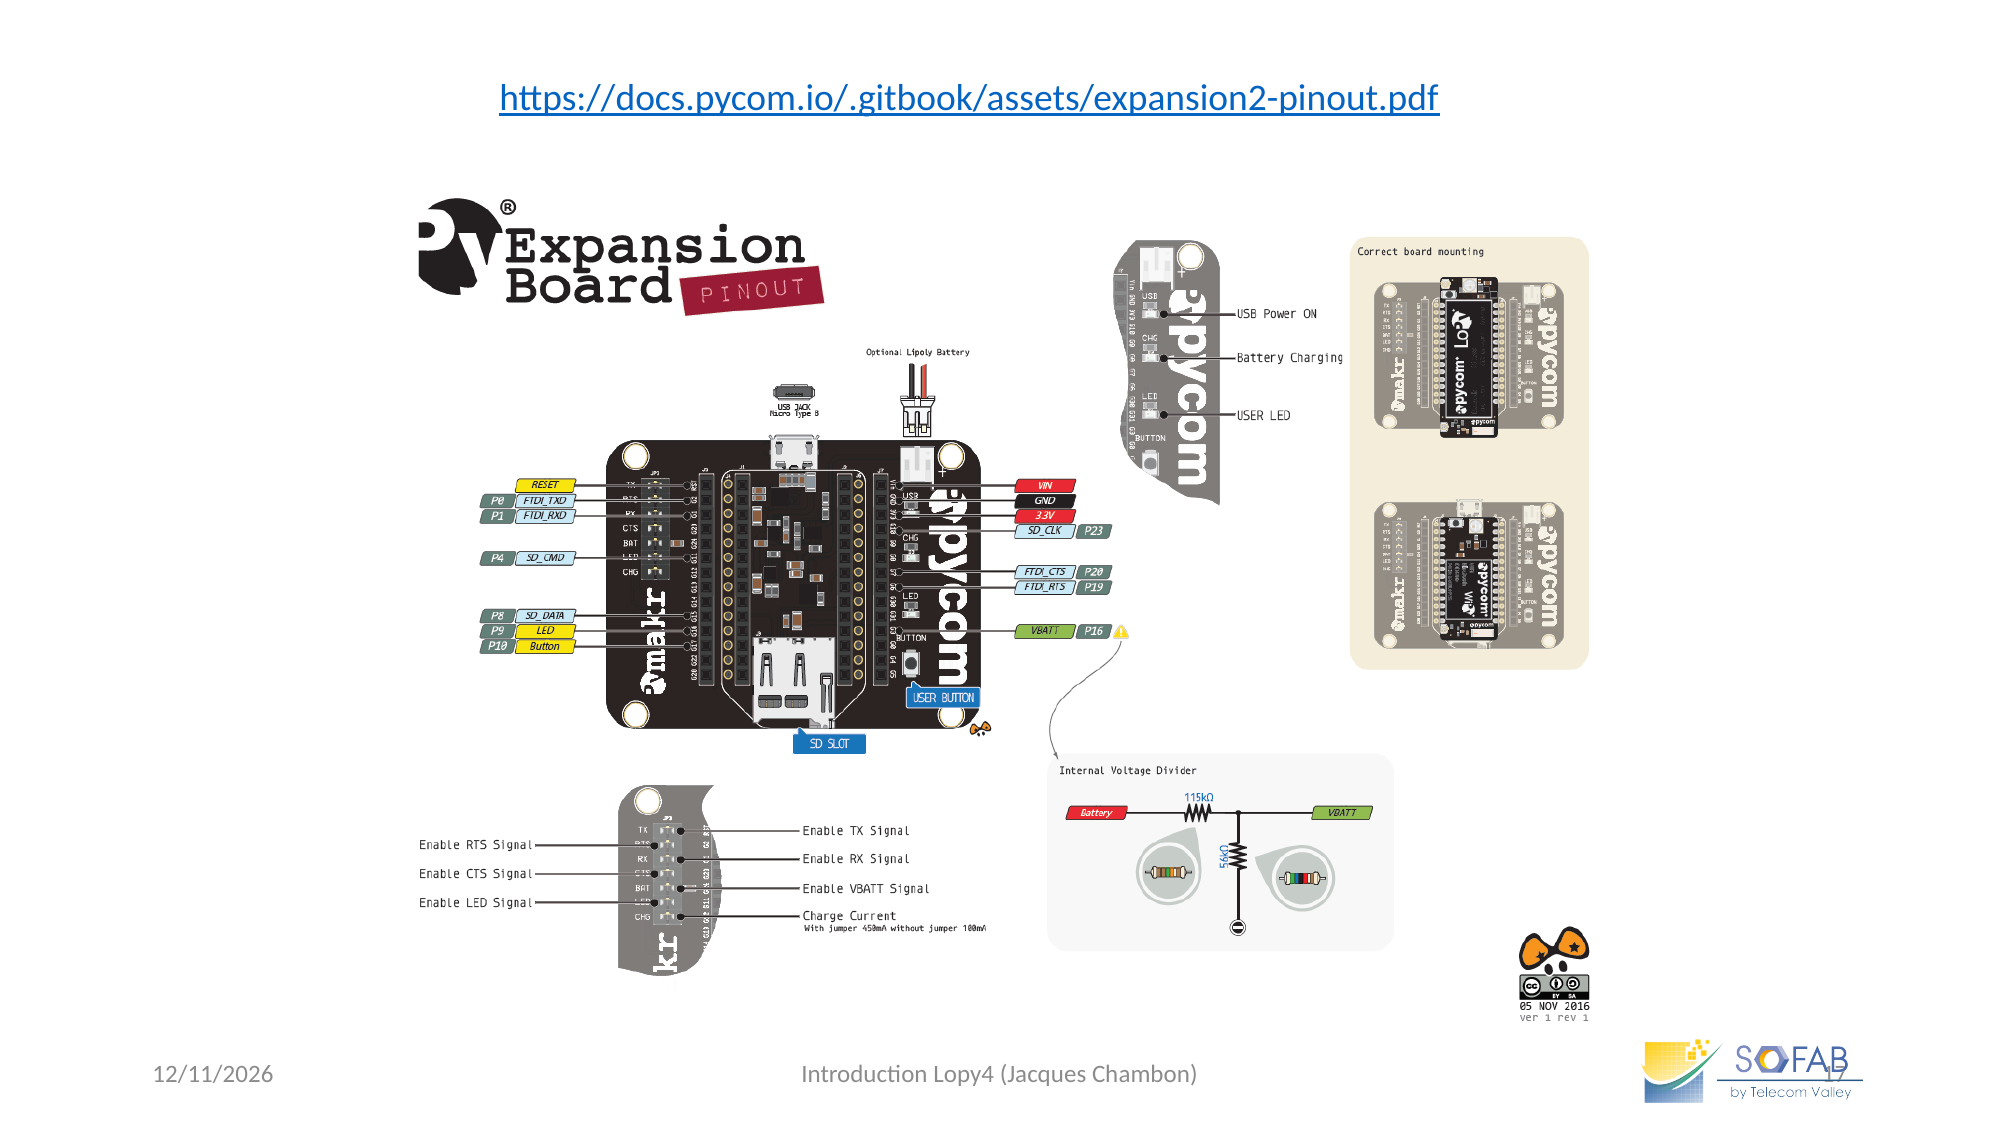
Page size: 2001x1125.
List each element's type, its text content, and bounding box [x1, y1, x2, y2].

slide_number 17 [1412, 1042, 1863, 1103]
text_box https://docs.pycom.io/.gitbook/assets/expansion2-pinout.pdf [484, 65, 1455, 126]
picture [403, 181, 1597, 1029]
footer Introduction Lopy4 (Jacques Chambon) [662, 1042, 1338, 1103]
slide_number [137, 1042, 588, 1103]
